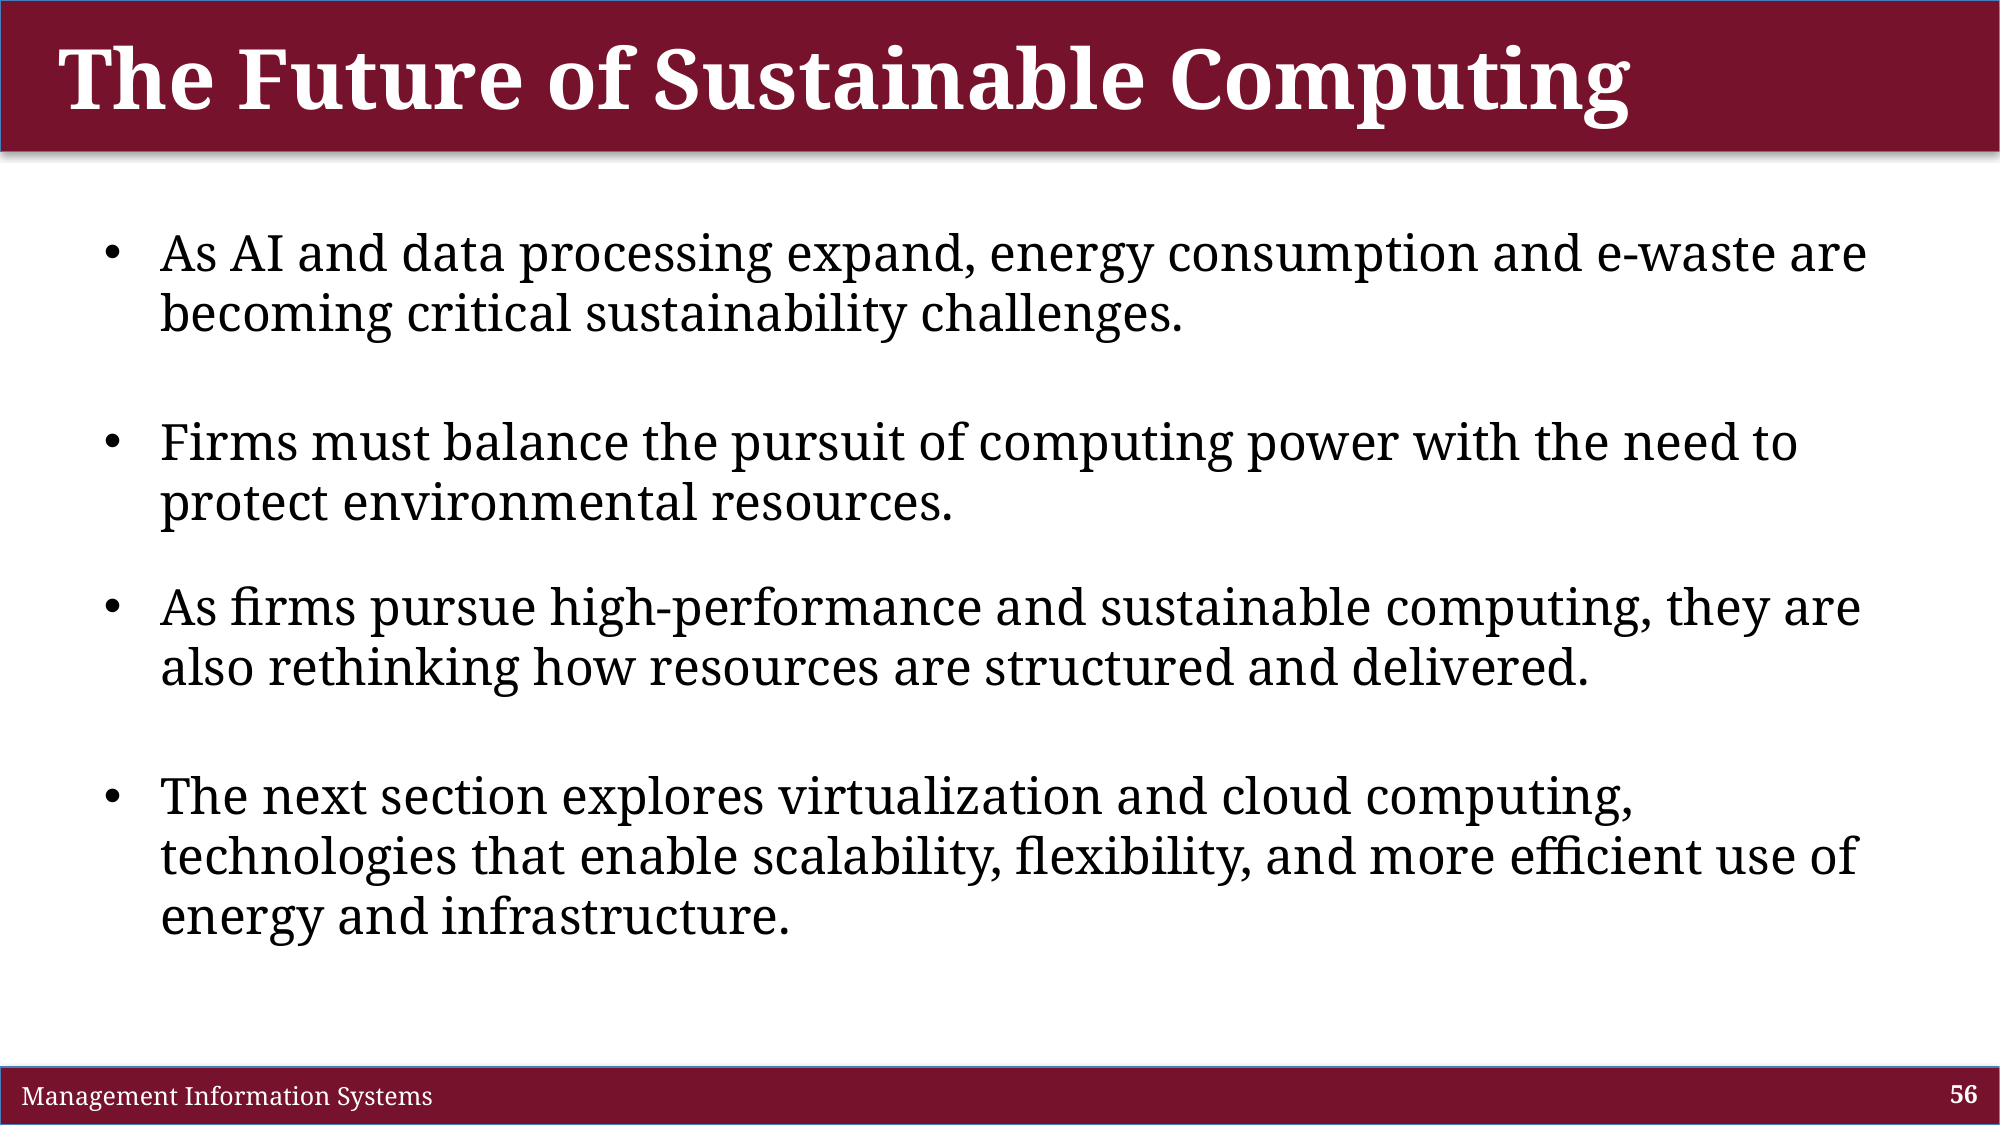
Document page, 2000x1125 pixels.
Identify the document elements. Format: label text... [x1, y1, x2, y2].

footer Management Information Systems [0, 1066, 475, 1125]
list As AI and data processing expand, energy consumption and e-waste are becoming critical sustainability challenges. Firms must balance the pursuit of computing power with the need to protect environmental resources. As firms pursue high-performance and sustainable computing, they are also rethinking how resources are structured and delivered. The next section explores virtualization and cloud computing, technologies that enable scalability, flexibility, and more efficient use of energy and infrastructure. [88, 213, 1911, 1047]
slide_number 56 [1649, 1066, 2000, 1125]
title The Future of Sustainable Computing [0, 0, 2000, 152]
text_box [475, 1066, 1649, 1125]
